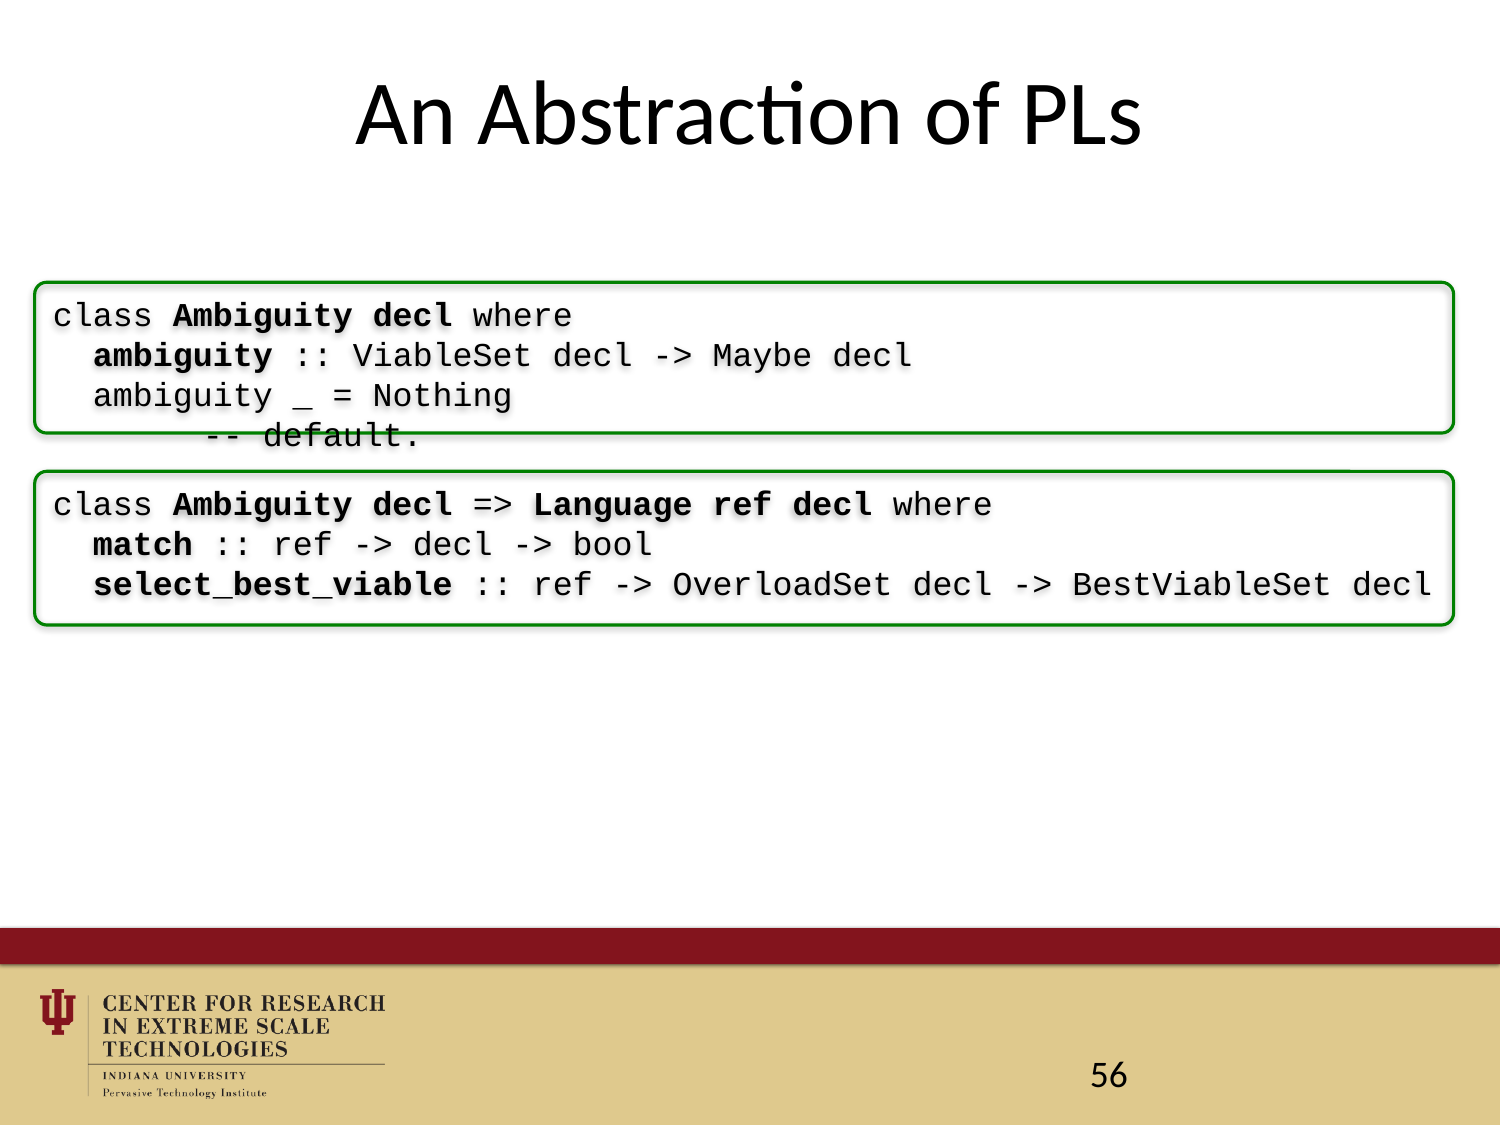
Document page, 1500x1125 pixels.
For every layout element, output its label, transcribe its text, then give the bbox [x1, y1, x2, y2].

text_box class Ambiguity decl where ambiguity :: ViableSet decl -> Maybe decl ambiguity _ = Nothing -- default. [33, 281, 1455, 434]
title An Abstraction of PLs [75, 45, 1425, 233]
picture [25, 979, 399, 1109]
text_box class Ambiguity decl => Language ref decl where match :: ref -> decl -> bool select_best_viable :: ref -> OverloadSet decl -> BestViableSet decl [33, 470, 1455, 626]
slide_number 56 [1074, 1042, 1425, 1103]
